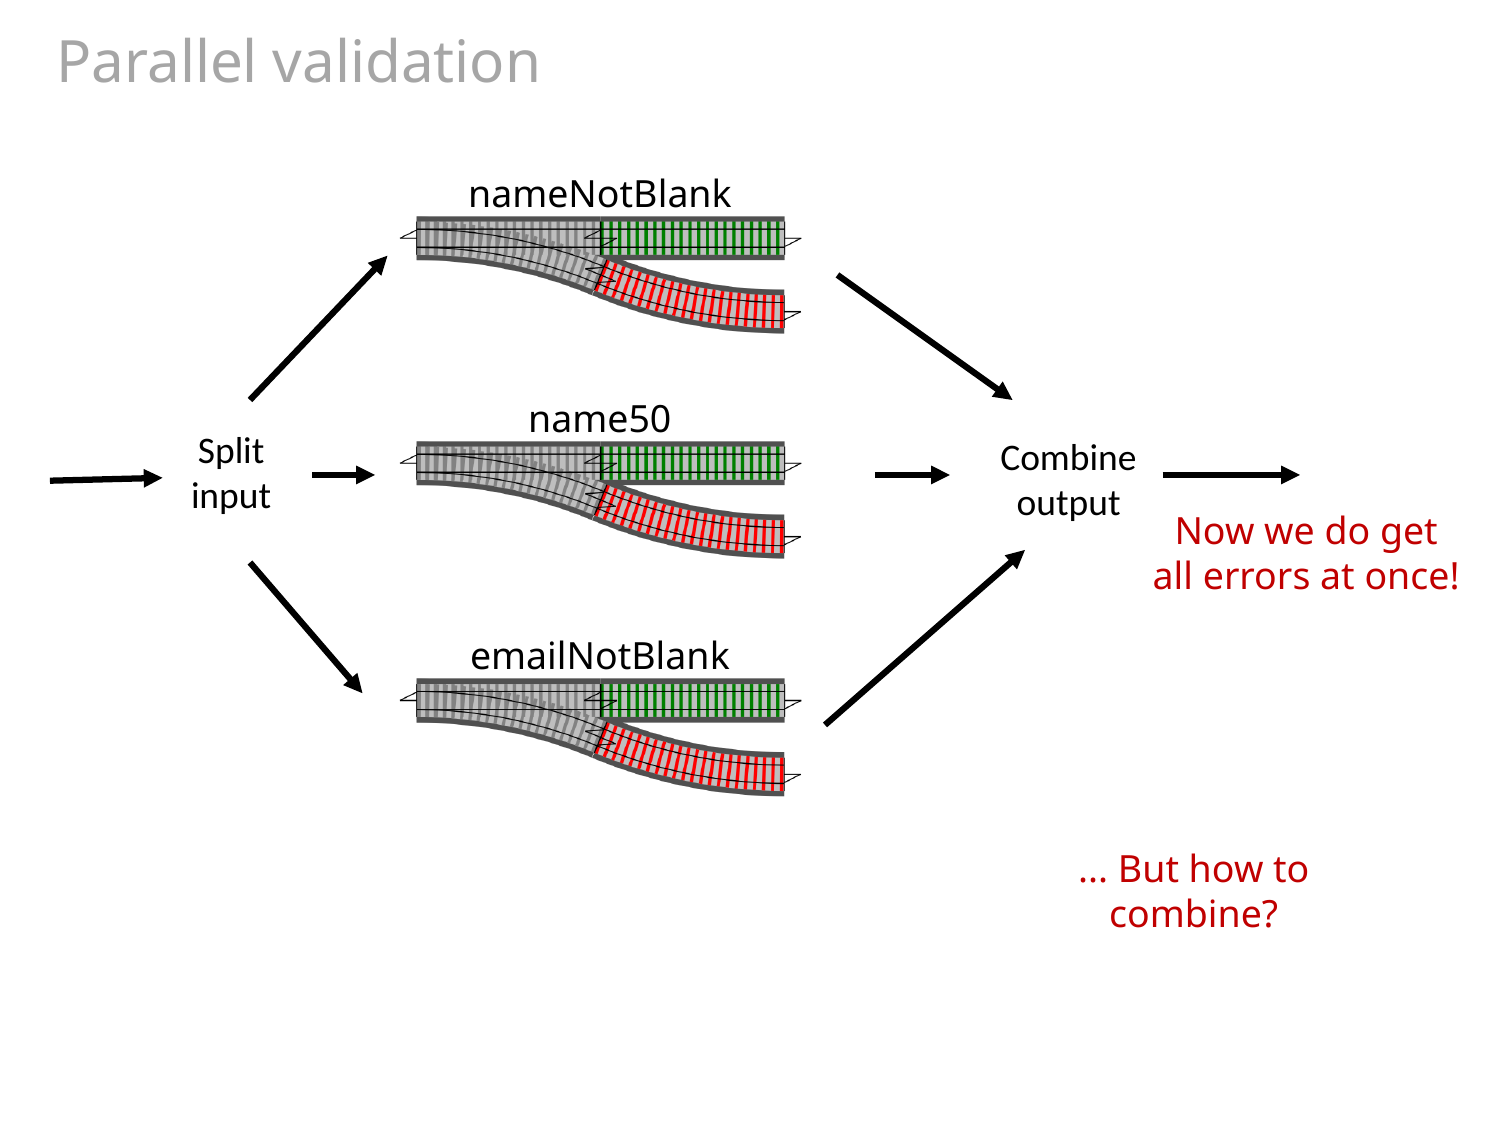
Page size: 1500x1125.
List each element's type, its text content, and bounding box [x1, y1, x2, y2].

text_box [387, 162, 826, 374]
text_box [387, 387, 826, 599]
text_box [249, 255, 388, 401]
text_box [824, 549, 1026, 726]
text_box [387, 624, 826, 836]
title Parallel validation [41, 19, 1459, 100]
text_box Split input [162, 418, 300, 538]
text_box Now we do get all errors at once! [1137, 499, 1475, 605]
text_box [837, 274, 1013, 401]
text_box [249, 562, 363, 694]
text_box Combine output [975, 424, 1163, 545]
text_box ... But how to combine? [1025, 837, 1363, 943]
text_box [49, 477, 163, 481]
